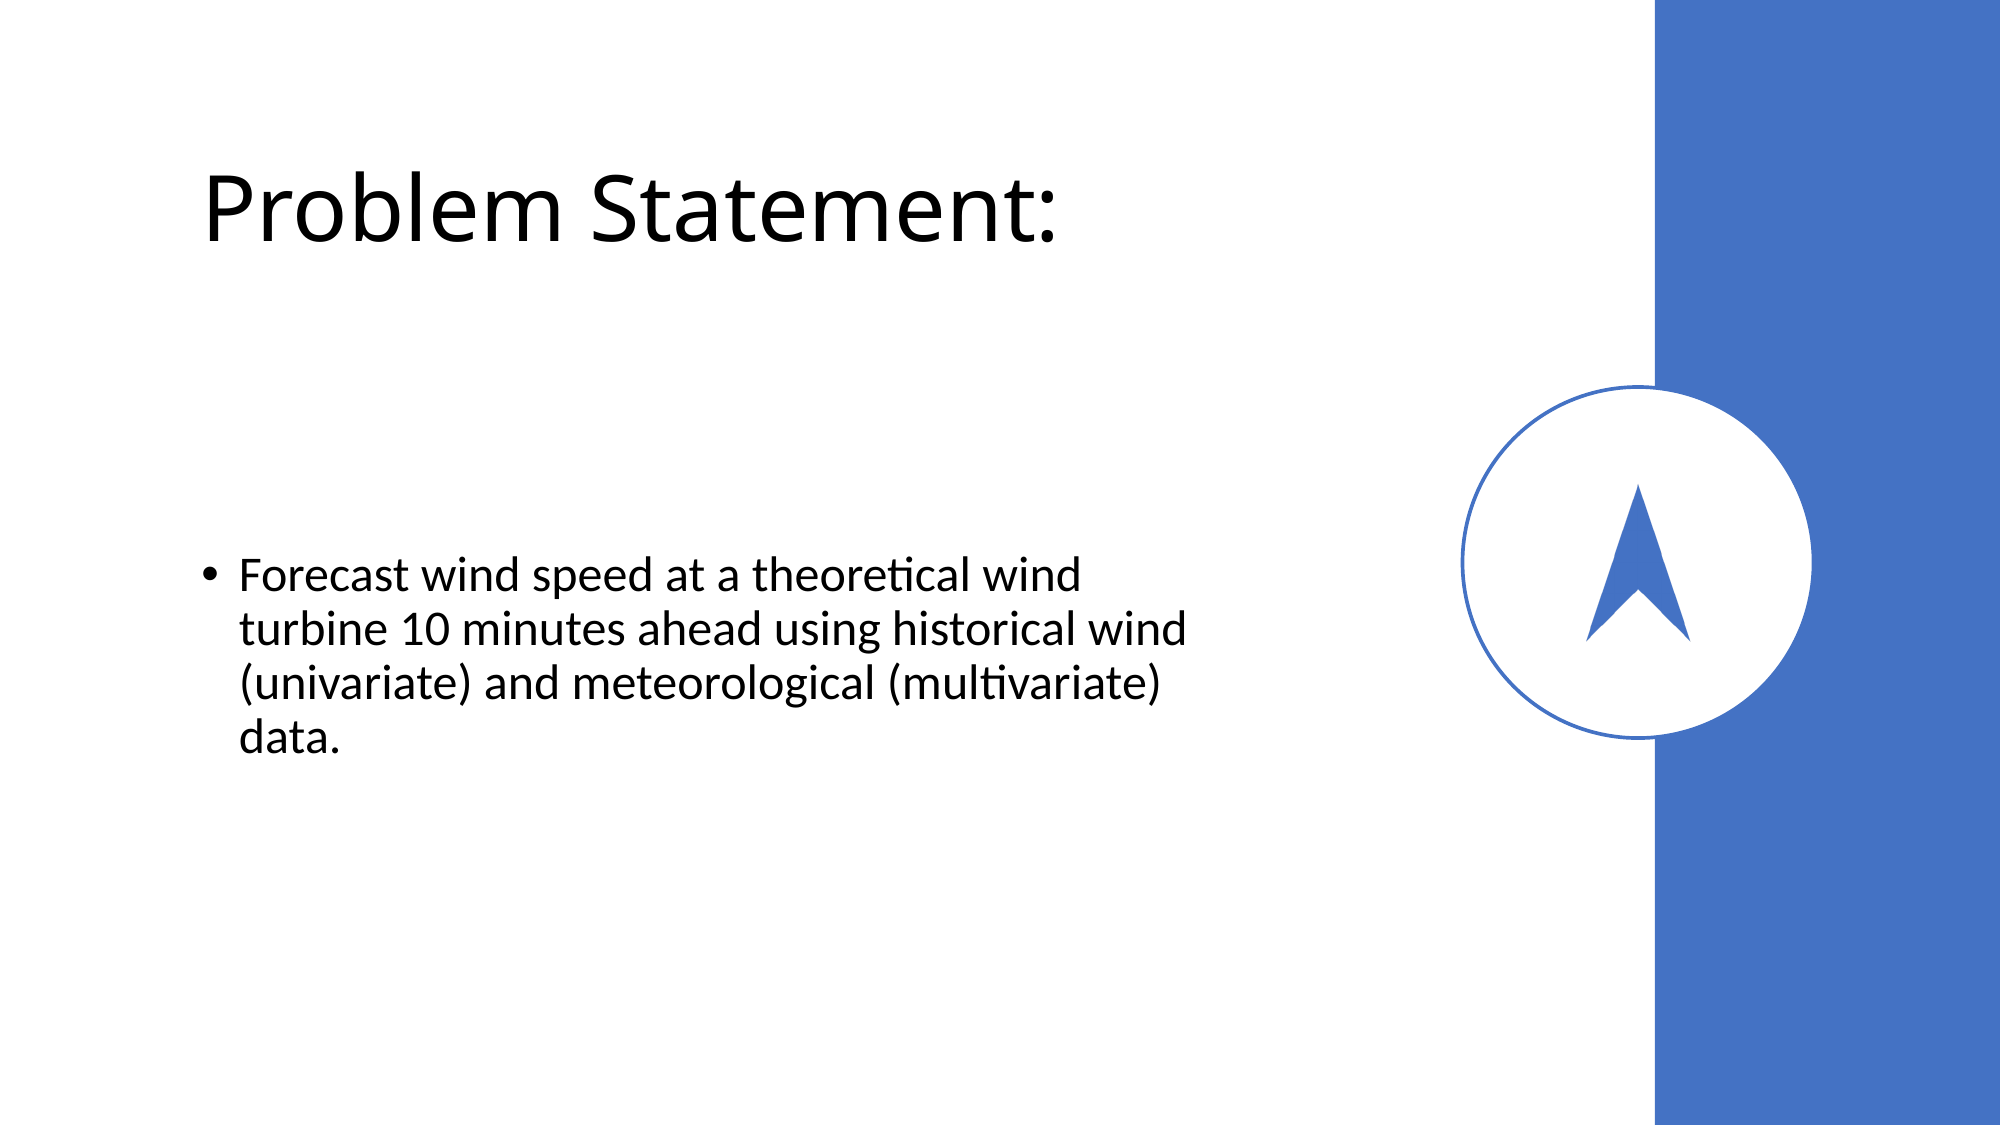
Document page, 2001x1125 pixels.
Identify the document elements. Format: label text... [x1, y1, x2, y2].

title Problem Statement: [186, 102, 1413, 321]
text_box [1461, 385, 1815, 740]
list Forecast wind speed at a theoretical wind turbine 10 minutes ahead using historical wind (univariate) and meteorological (multivariate) data. [186, 373, 1248, 940]
text_box [1654, 0, 2000, 1125]
picture [1544, 468, 1732, 657]
